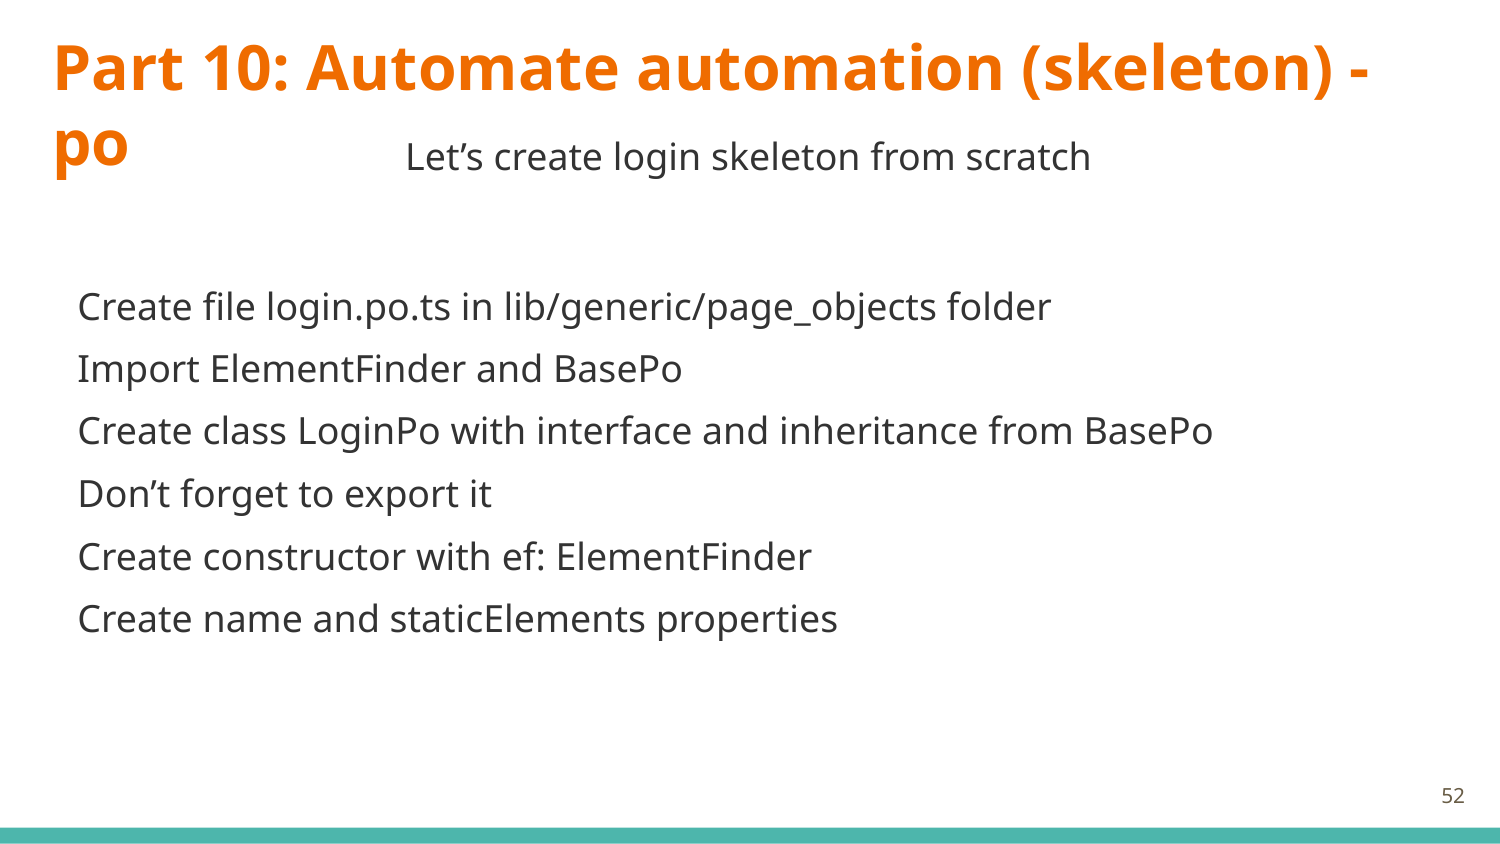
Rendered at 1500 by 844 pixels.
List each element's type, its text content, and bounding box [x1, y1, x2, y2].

list Create name and staticElements properties [62, 579, 1436, 659]
title Part 10: Automate automation (skeleton) - po [37, 12, 1436, 99]
list Create file login.po.ts in lib/generic/page_objects folder [62, 267, 1436, 330]
list Import ElementFinder and BasePo [62, 330, 1436, 392]
list Don’t forget to export it [62, 455, 1436, 517]
list Create constructor with ef: ElementFinder [62, 517, 1436, 579]
list Let’s create login skeleton from scratch [62, 117, 1436, 197]
slide_number ‹#› [1389, 764, 1480, 830]
list Create class LoginPo with interface and inheritance from BasePo [62, 392, 1436, 455]
